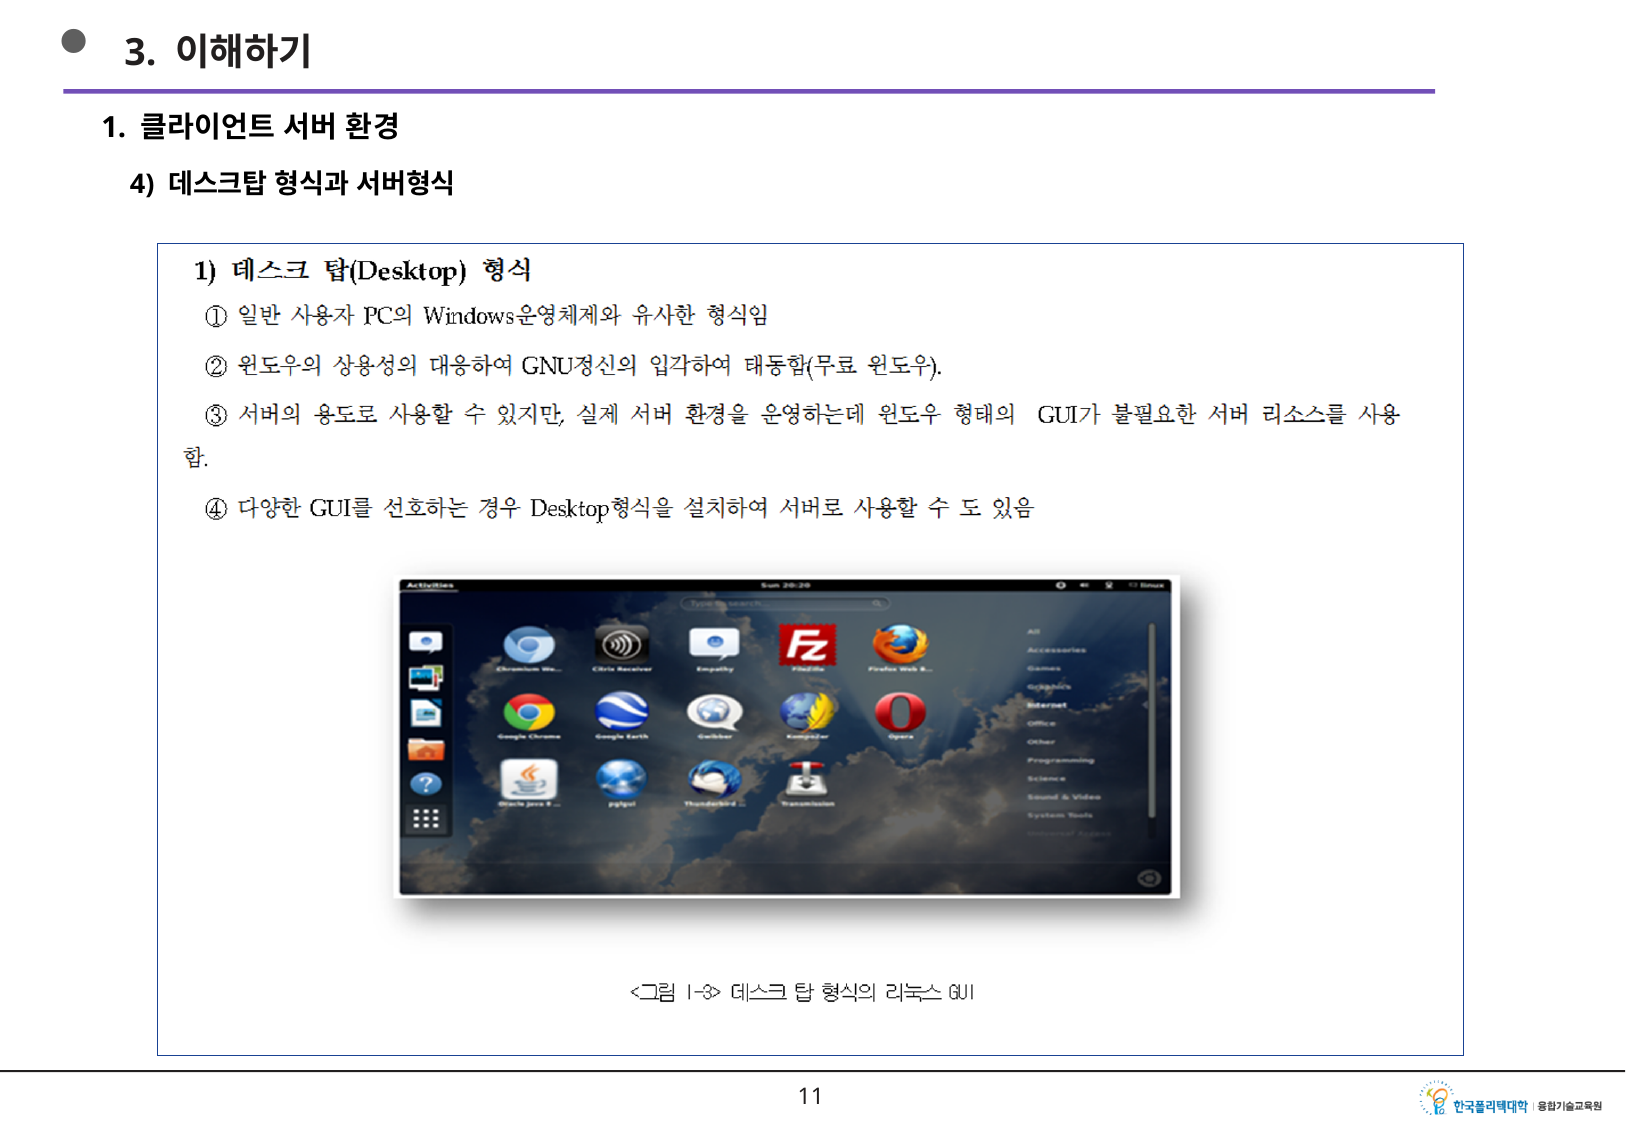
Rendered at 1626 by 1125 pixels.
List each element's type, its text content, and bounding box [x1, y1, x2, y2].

picture [157, 243, 1464, 1056]
text_box 3. 이해하기 [109, 20, 943, 87]
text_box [86, 88, 1001, 220]
text_box [44, 0, 1604, 114]
picture [1415, 1076, 1604, 1118]
text_box 10 [765, 1072, 857, 1123]
